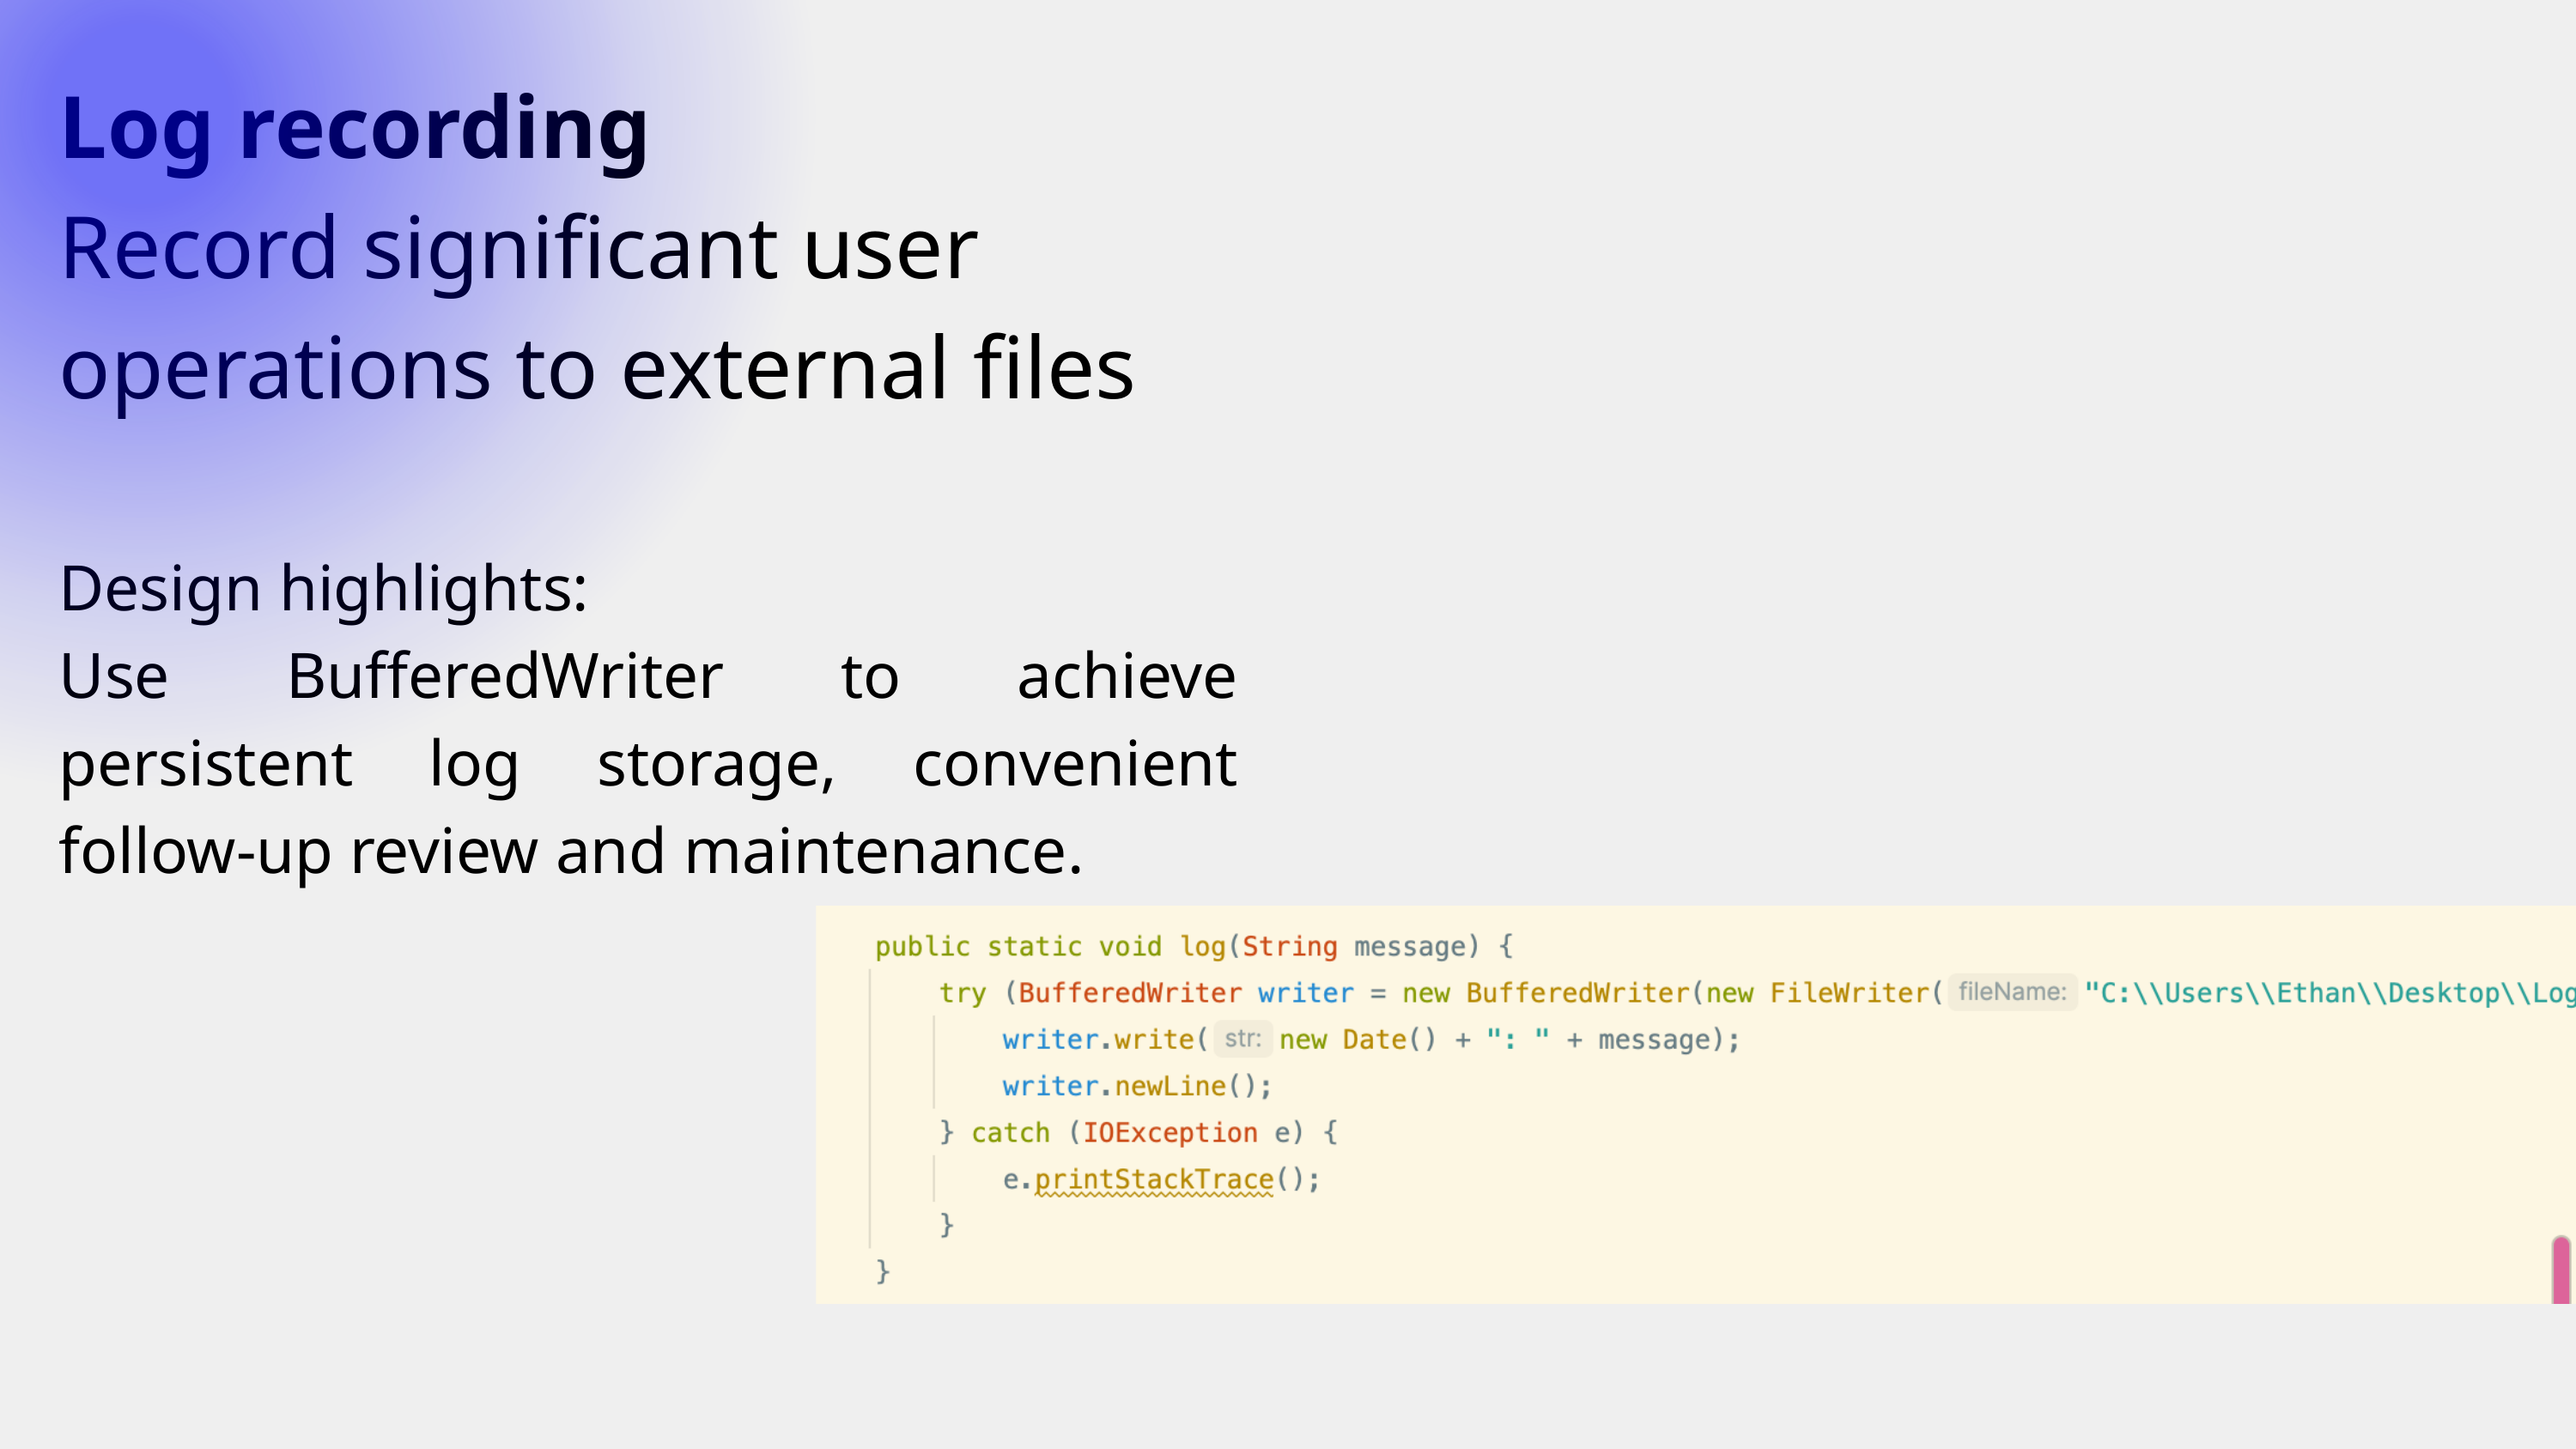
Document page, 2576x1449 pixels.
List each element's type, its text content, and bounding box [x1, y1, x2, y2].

text_box Log recording Record significant user operations to external files Design highlights: Use BufferedWriter to achieve persistent log storage, convenient follow-up review and maintenance. [59, 55, 1238, 973]
text_box [816, 906, 2576, 1304]
text_box [0, 0, 817, 790]
